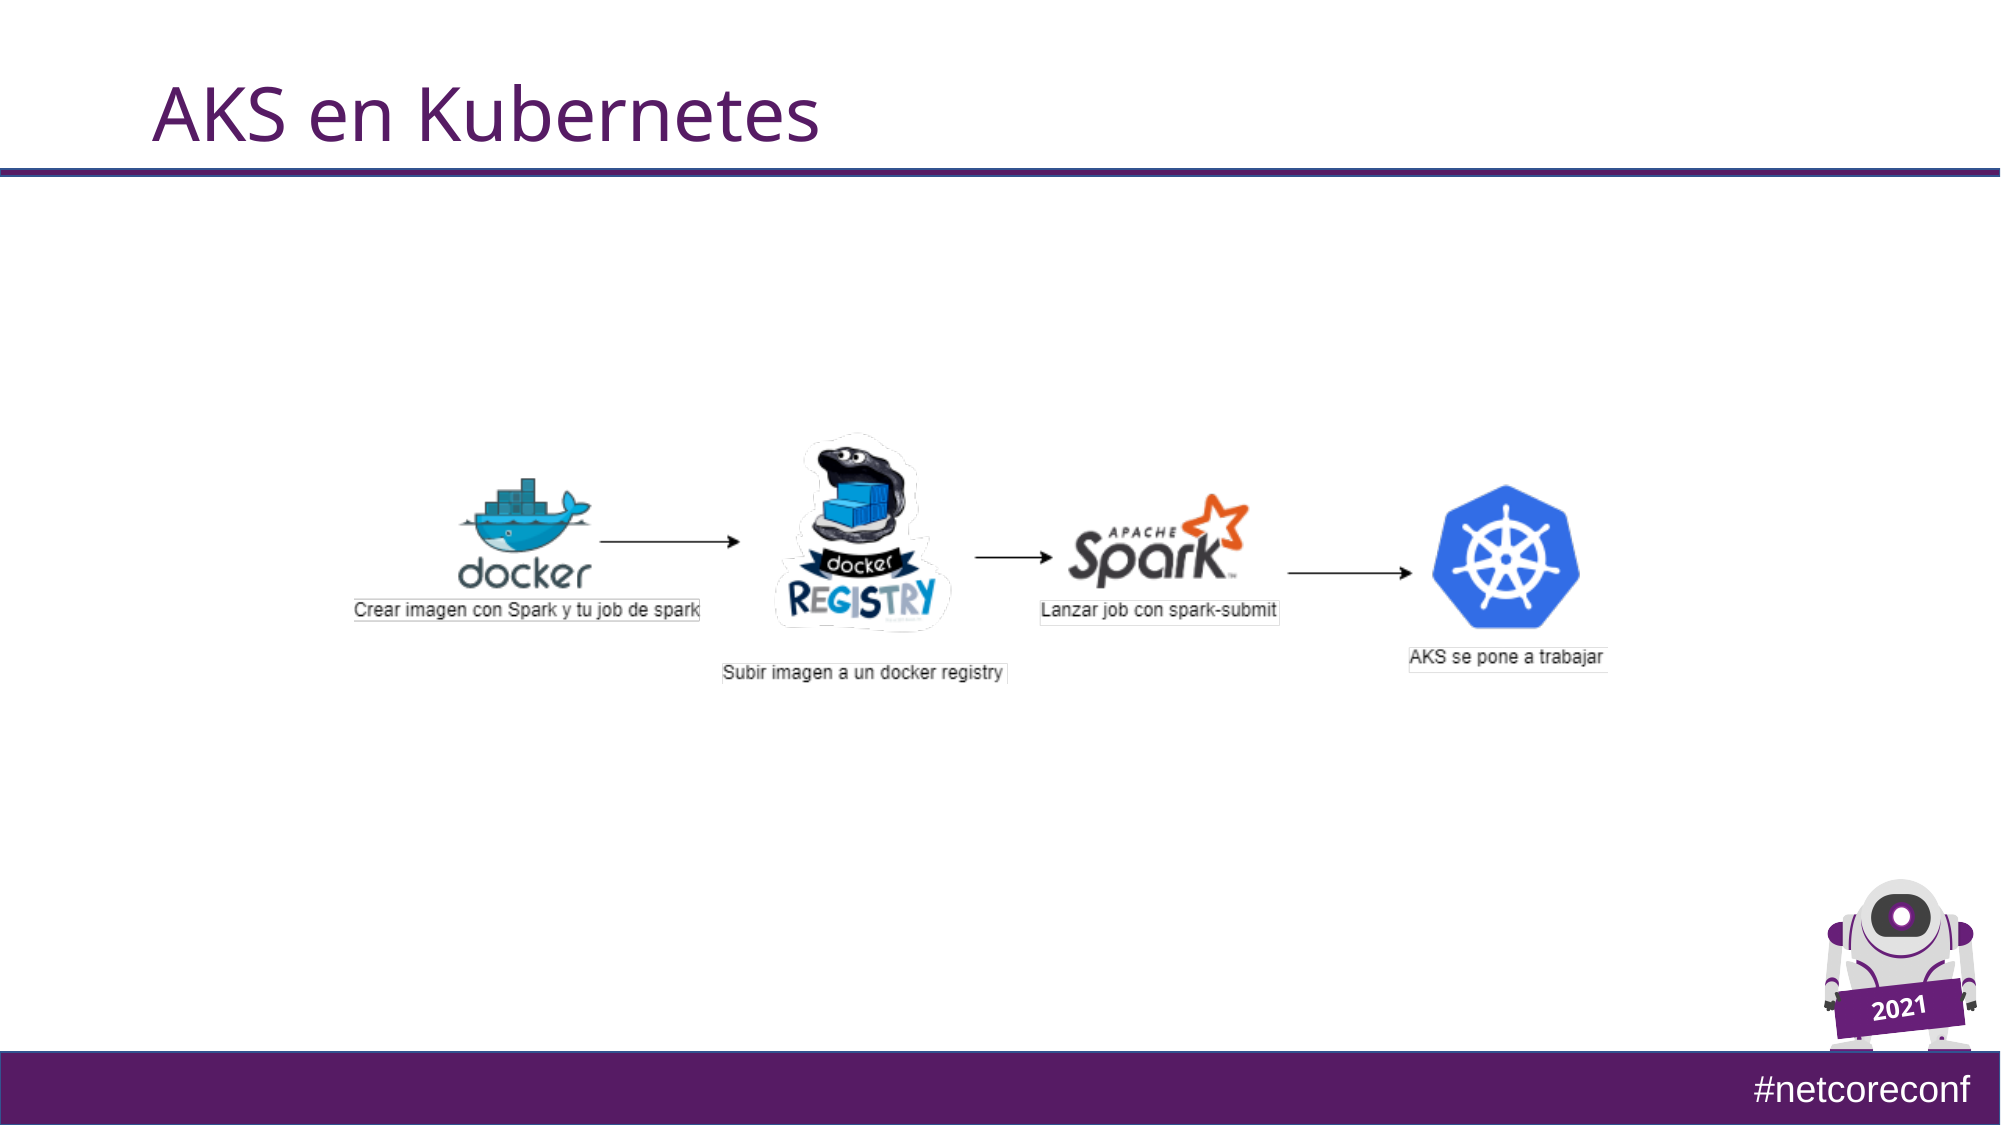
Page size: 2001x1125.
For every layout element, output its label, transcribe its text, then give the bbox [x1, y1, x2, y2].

title AKS en Kubernetes [137, 20, 1863, 213]
picture [354, 416, 1608, 684]
picture [1824, 879, 1977, 1051]
